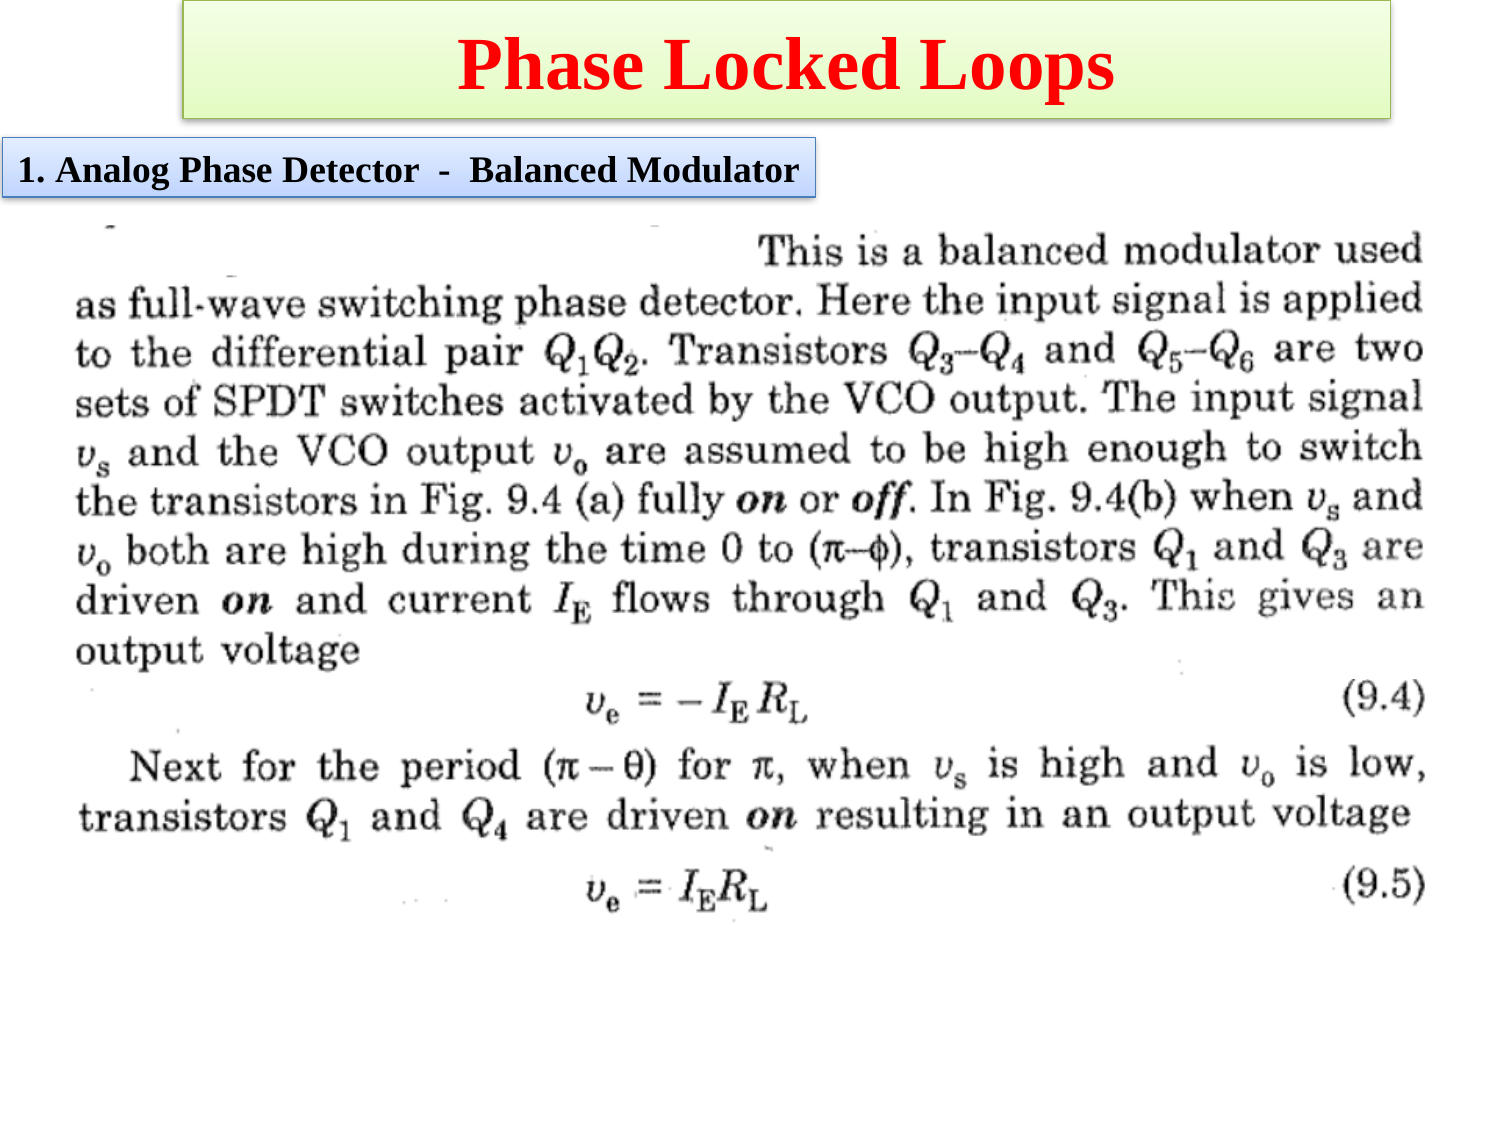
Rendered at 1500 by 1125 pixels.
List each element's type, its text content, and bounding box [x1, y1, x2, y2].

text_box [62, 224, 1462, 927]
text_box Phase Locked Loops [182, 0, 1391, 119]
text_box 1. Analog Phase Detector - Balanced Modulator [2, 137, 816, 198]
